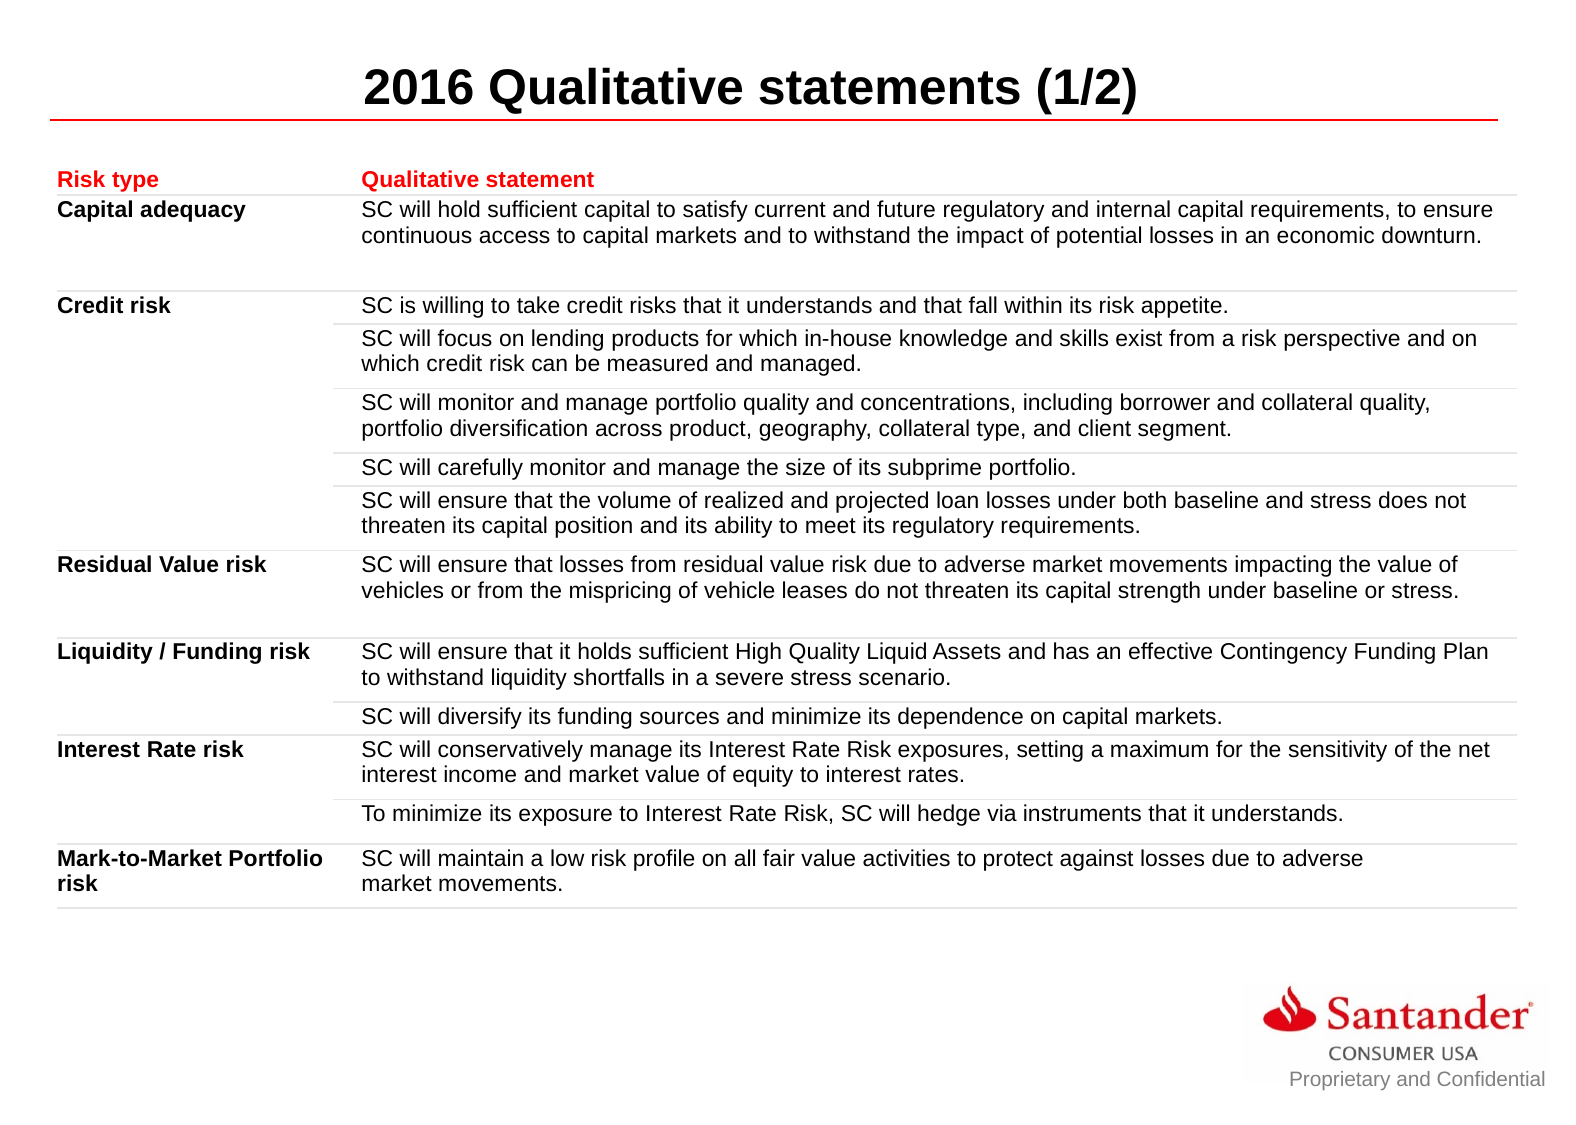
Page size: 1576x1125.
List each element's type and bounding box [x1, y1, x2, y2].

list [40, 56, 1462, 128]
table_cell [57, 551, 1517, 637]
footer [1151, 1050, 1576, 1110]
table_cell [57, 196, 1517, 290]
table_header [57, 162, 1517, 194]
table_cell [57, 639, 1517, 734]
table_cell [57, 736, 1517, 843]
picture [1242, 982, 1549, 1050]
table_cell [57, 845, 1517, 907]
table_cell [57, 292, 1517, 550]
